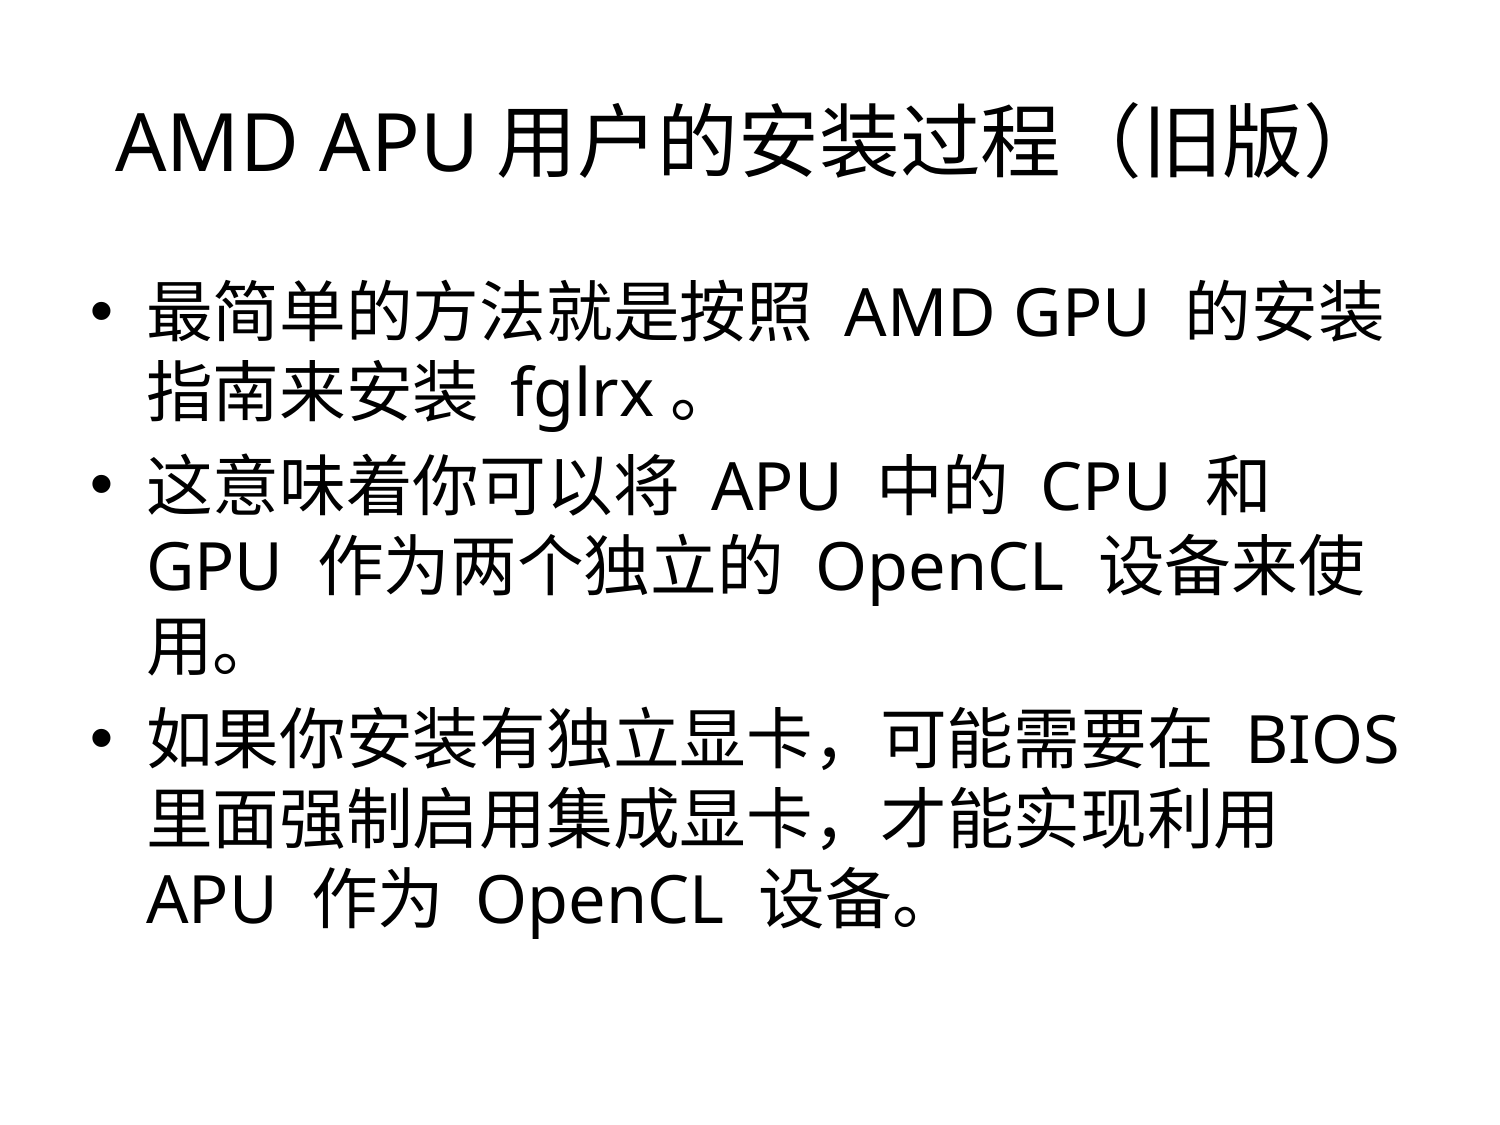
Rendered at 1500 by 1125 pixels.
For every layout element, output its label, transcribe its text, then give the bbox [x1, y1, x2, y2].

text_box AMD APU用户的安装过程（旧版） [75, 45, 1425, 233]
text_box 最简单的方法就是按照 AMD GPU 的安装指南来安装 fglrx。 这意味着你可以将 APU 中的 CPU 和 GPU 作为两个独立的 OpenCL 设备来使用。 如果你安装有独立显卡，可能需要在 BIOS 里面强制启用集成显卡，才能实现利用 APU 作为 OpenCL 设备。 [75, 262, 1425, 1005]
